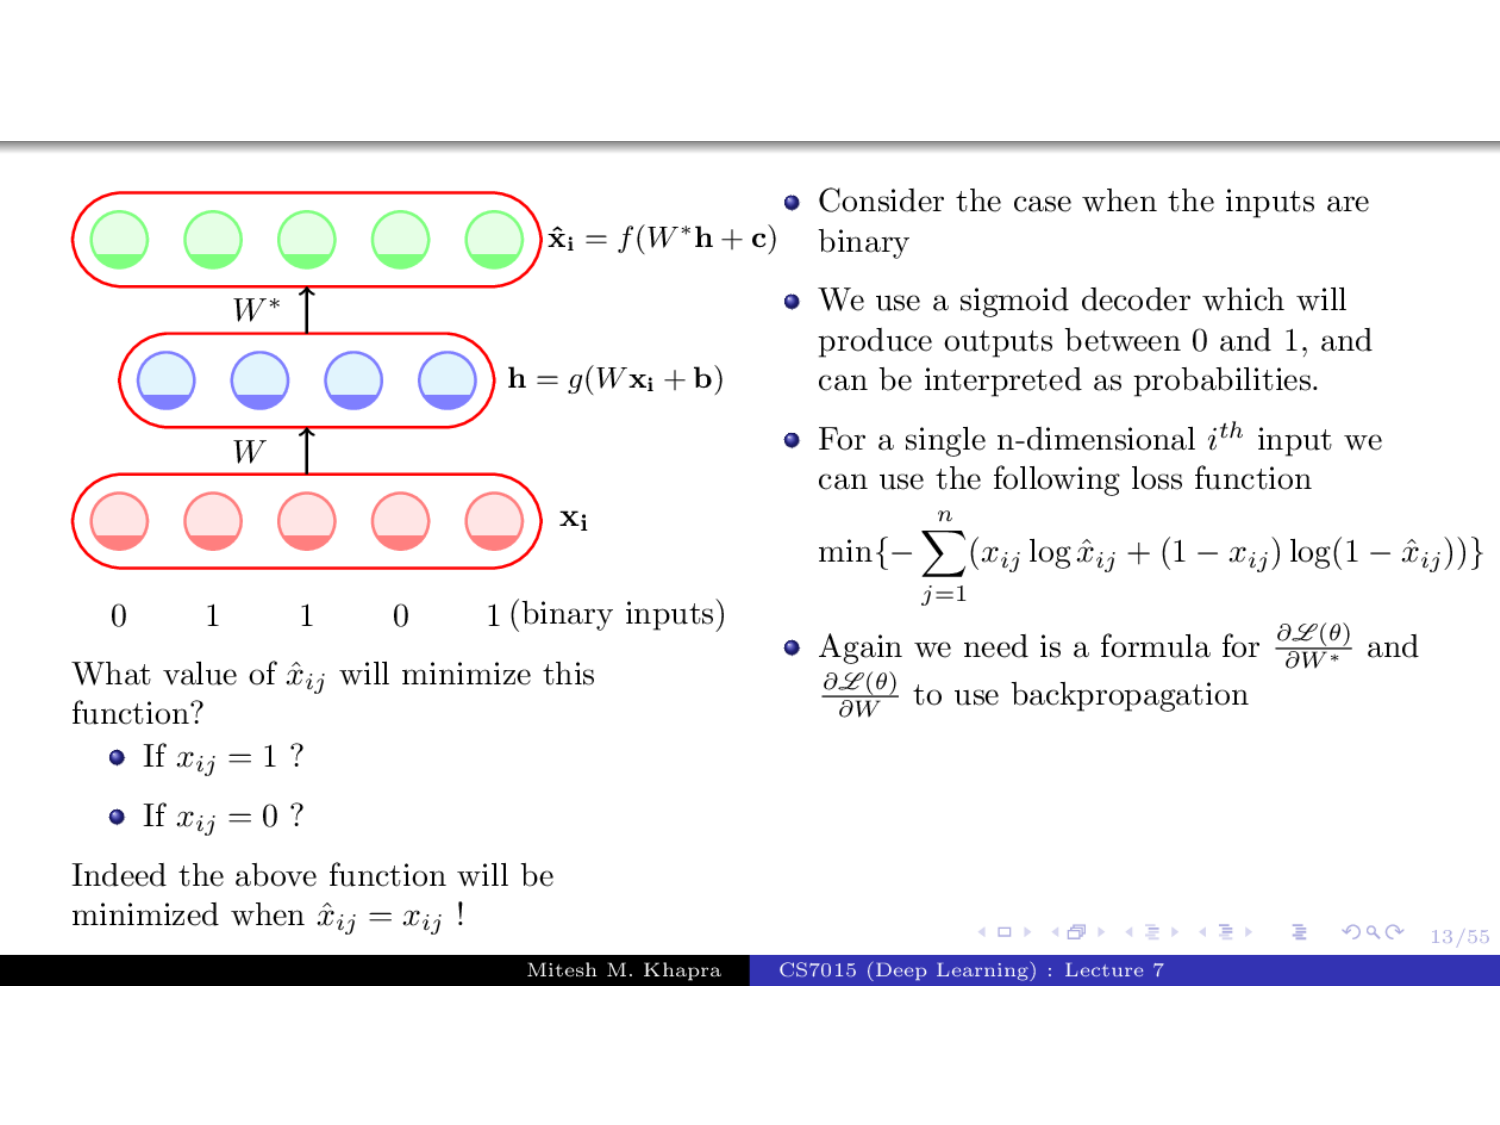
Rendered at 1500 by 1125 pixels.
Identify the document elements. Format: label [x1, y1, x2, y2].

picture [0, 141, 1500, 986]
